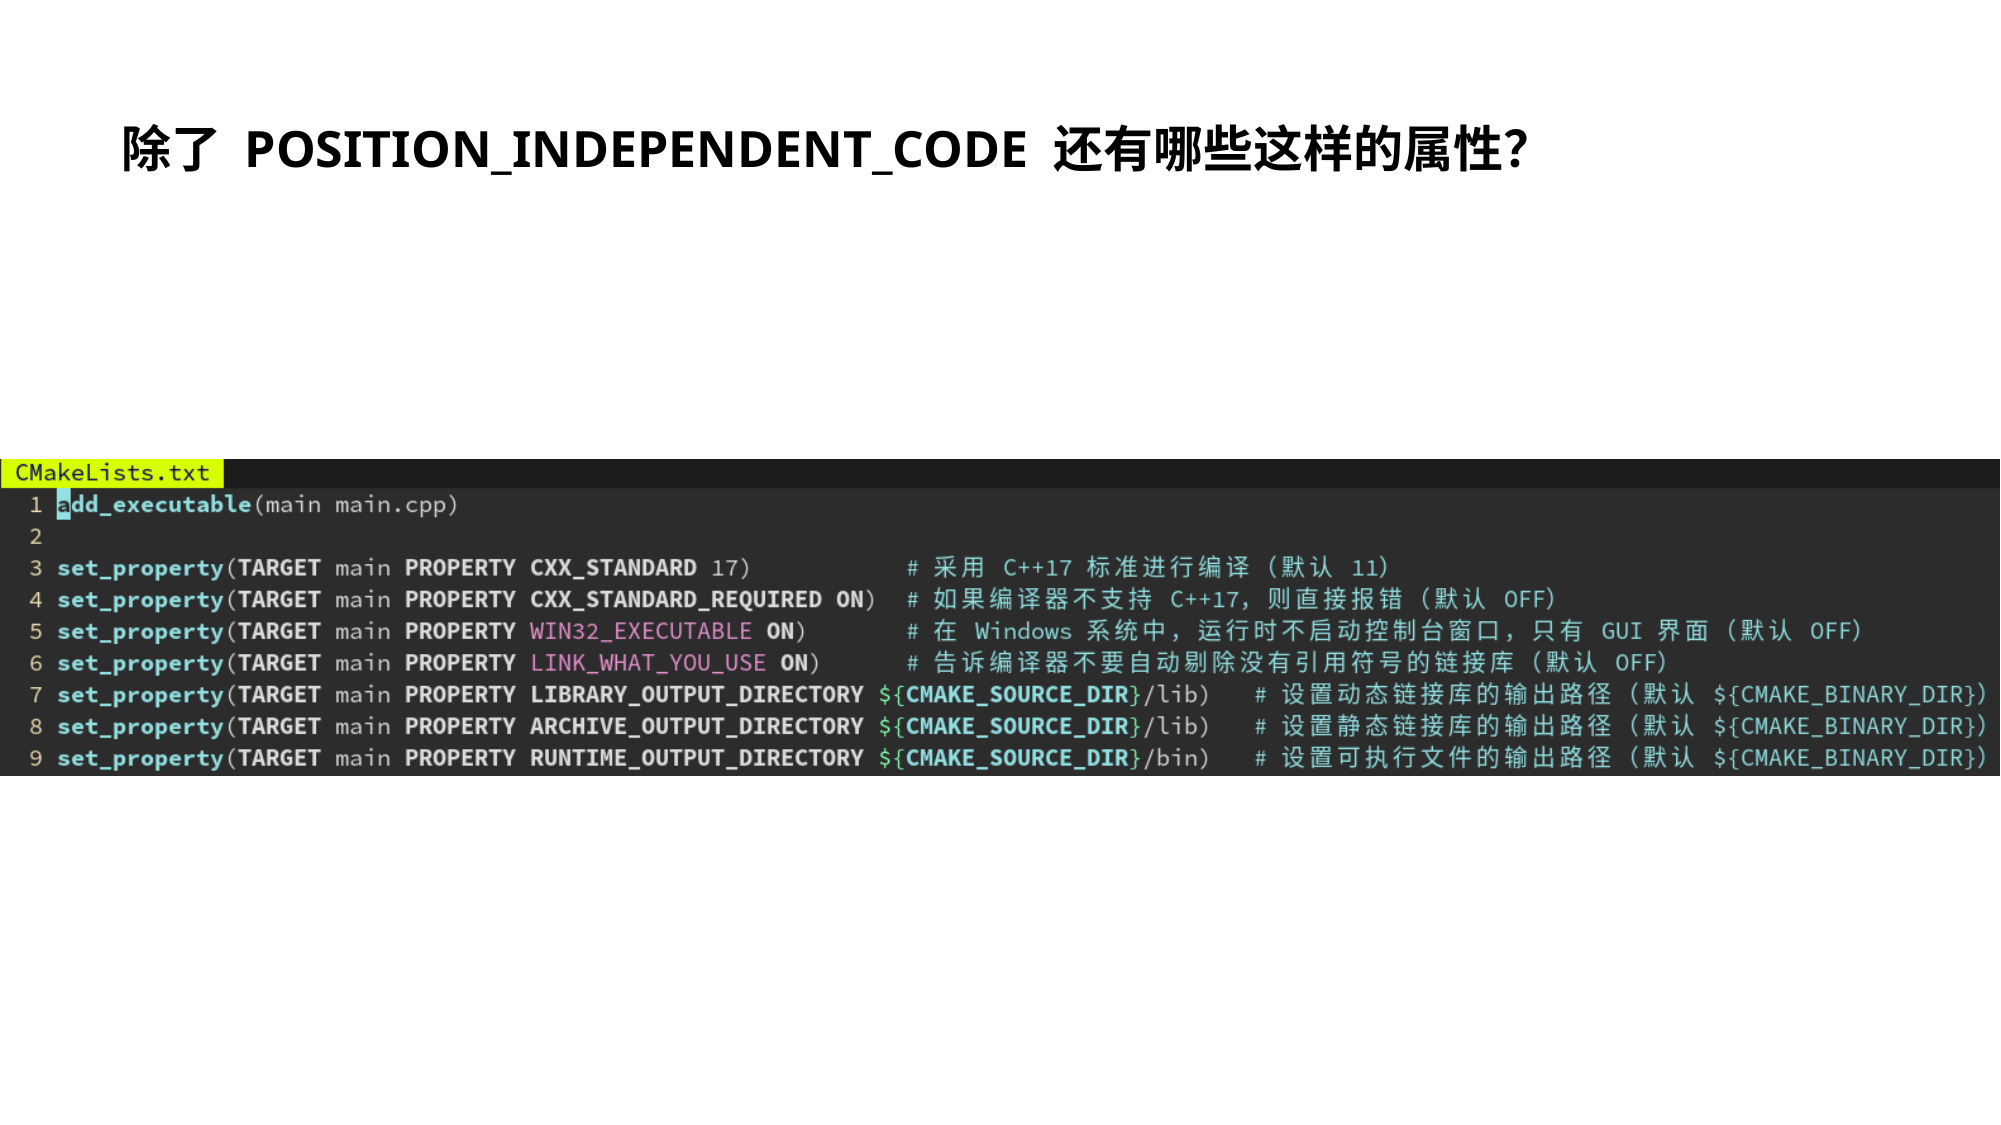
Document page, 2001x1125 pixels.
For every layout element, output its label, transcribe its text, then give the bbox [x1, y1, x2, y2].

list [0, 459, 2000, 776]
title 除了 POSITION_INDEPENDENT_CODE 还有哪些这样的属性？ [106, 42, 1832, 260]
